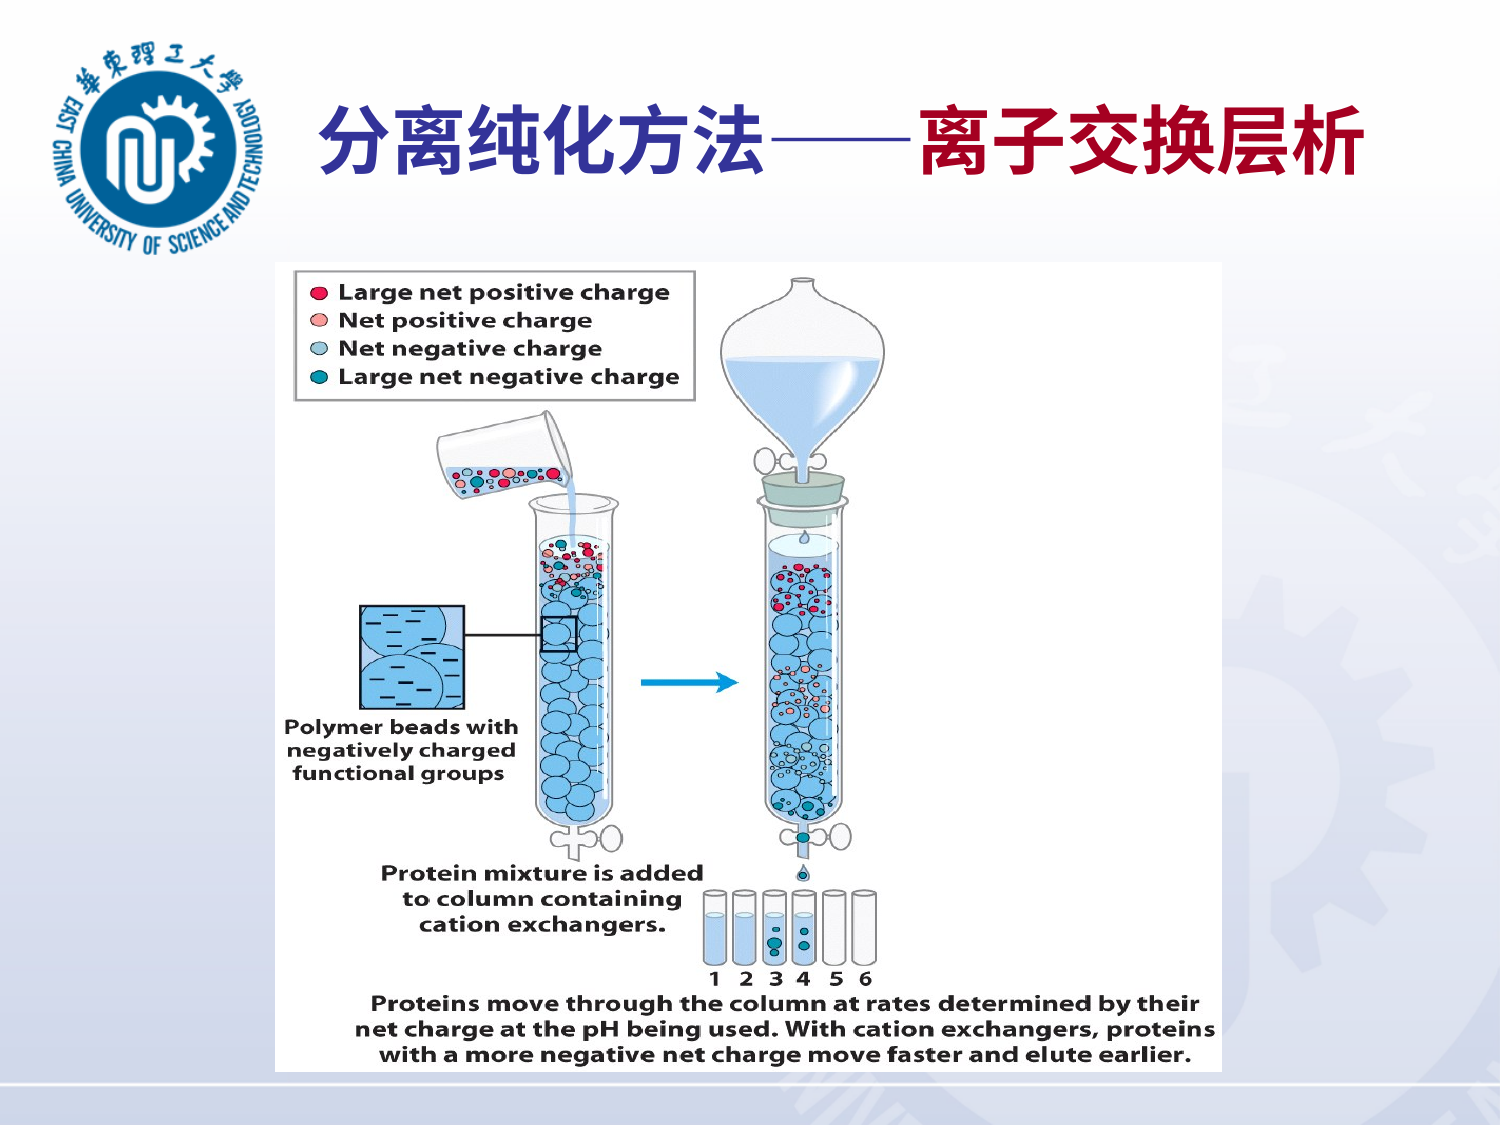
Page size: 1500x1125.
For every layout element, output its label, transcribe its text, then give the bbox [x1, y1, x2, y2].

picture [0, 0, 1500, 1125]
title 分离纯化方法——离子交换层析 [301, 45, 1425, 233]
